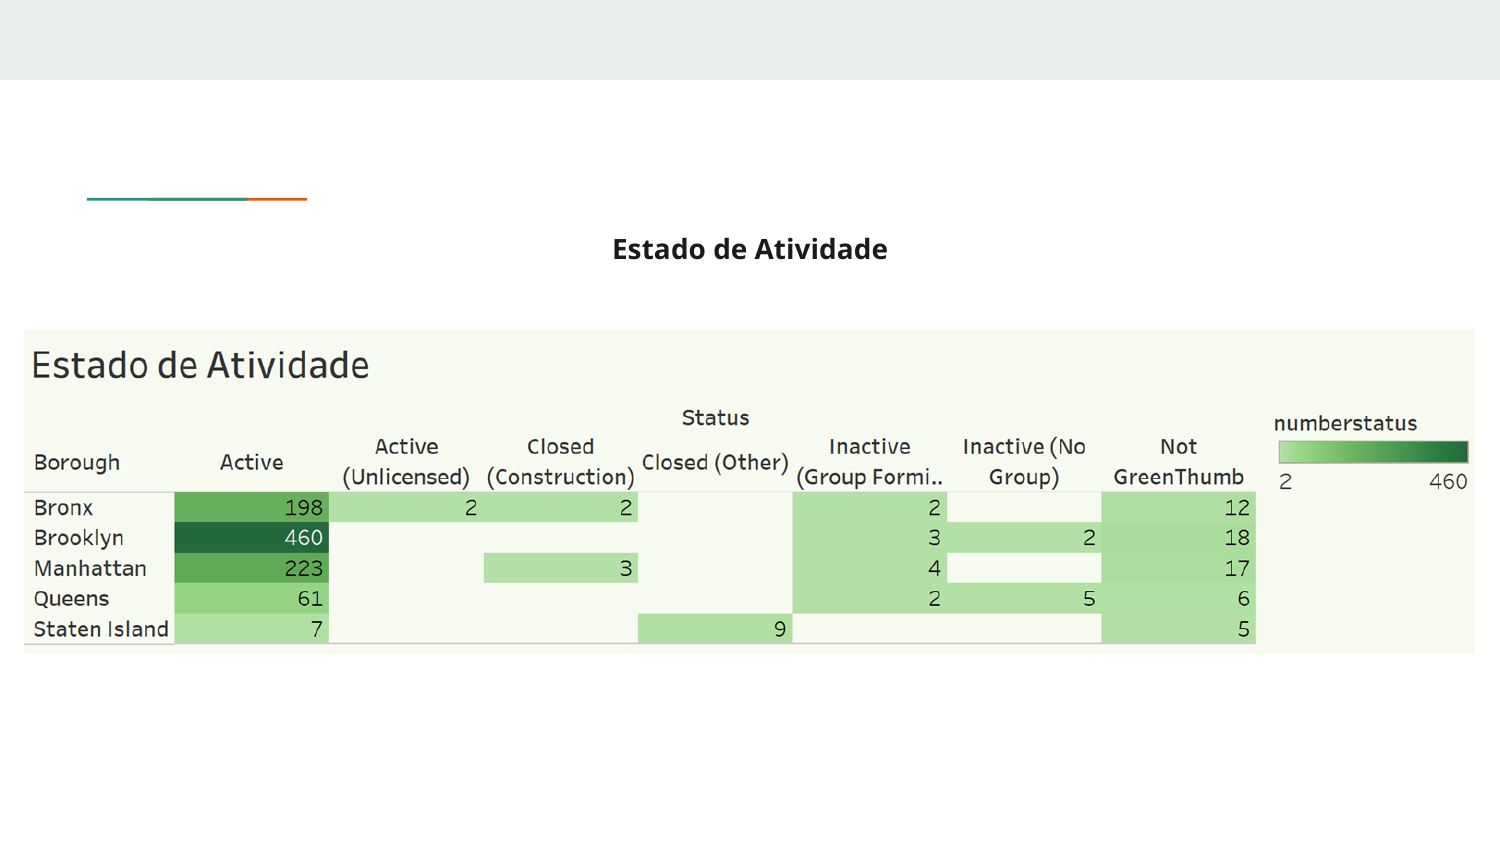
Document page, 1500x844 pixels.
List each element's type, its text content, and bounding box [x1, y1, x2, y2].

picture [24, 328, 1476, 654]
title Estado de Atividade [119, 216, 1381, 305]
